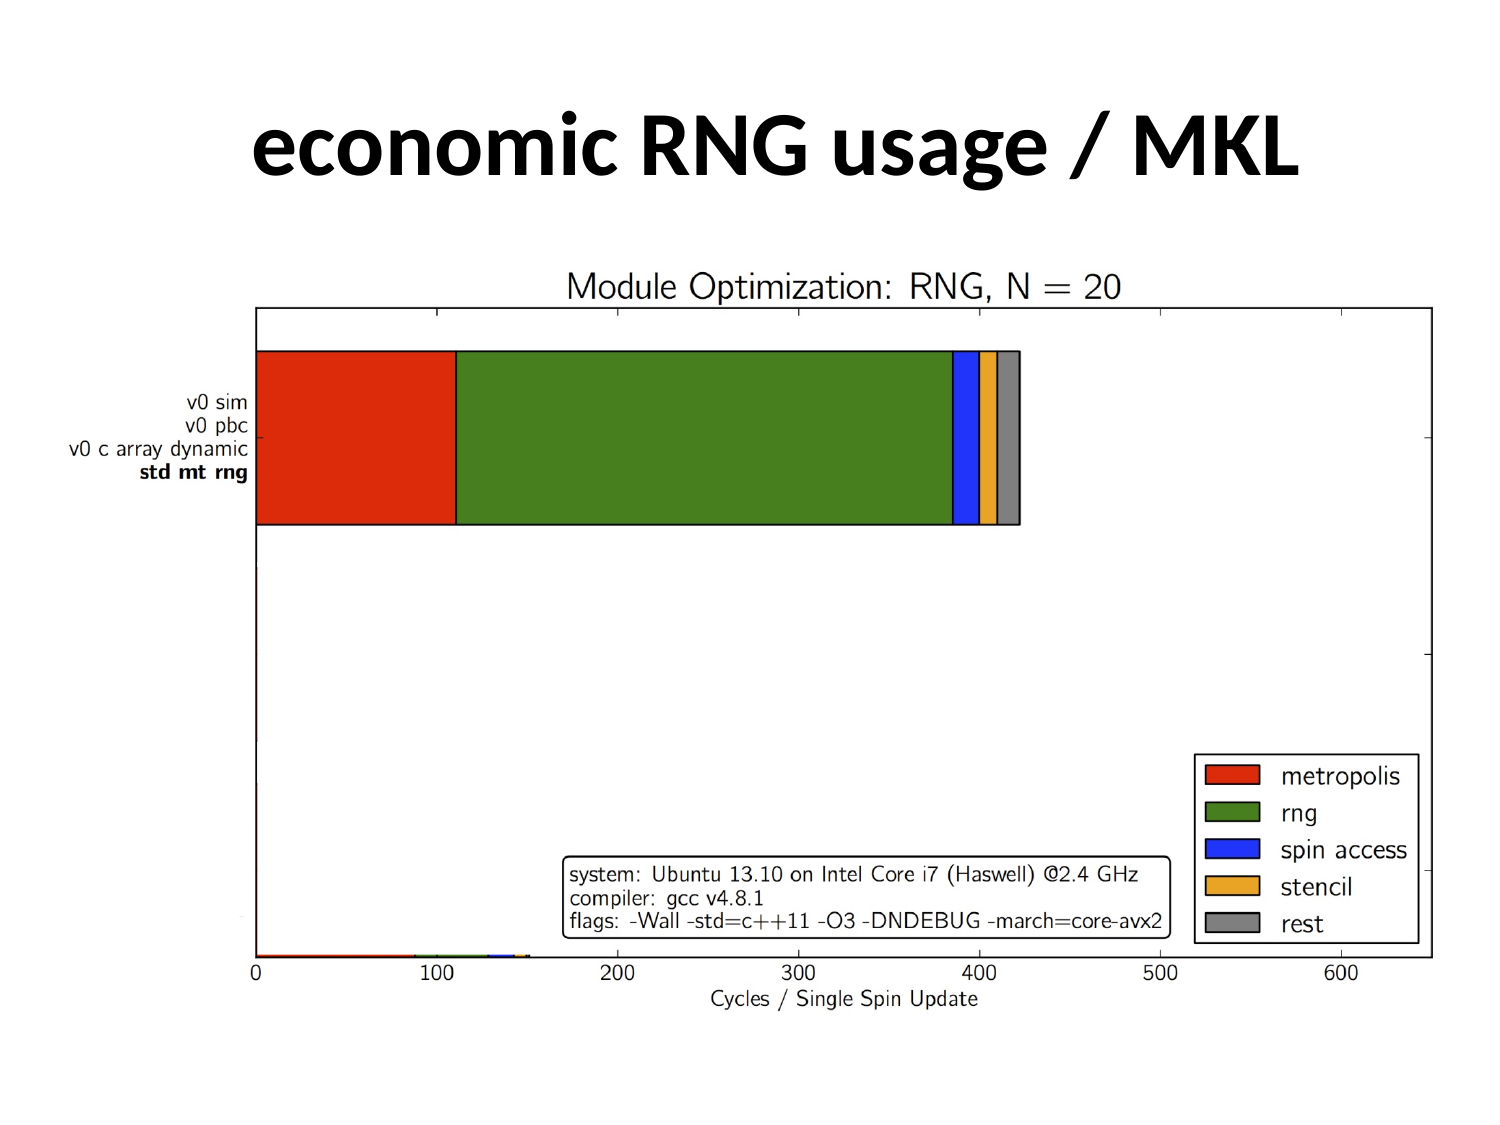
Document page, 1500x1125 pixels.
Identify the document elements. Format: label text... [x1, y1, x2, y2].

picture [55, 259, 1445, 1024]
title economic RNG usage / MKL [236, 45, 1432, 233]
